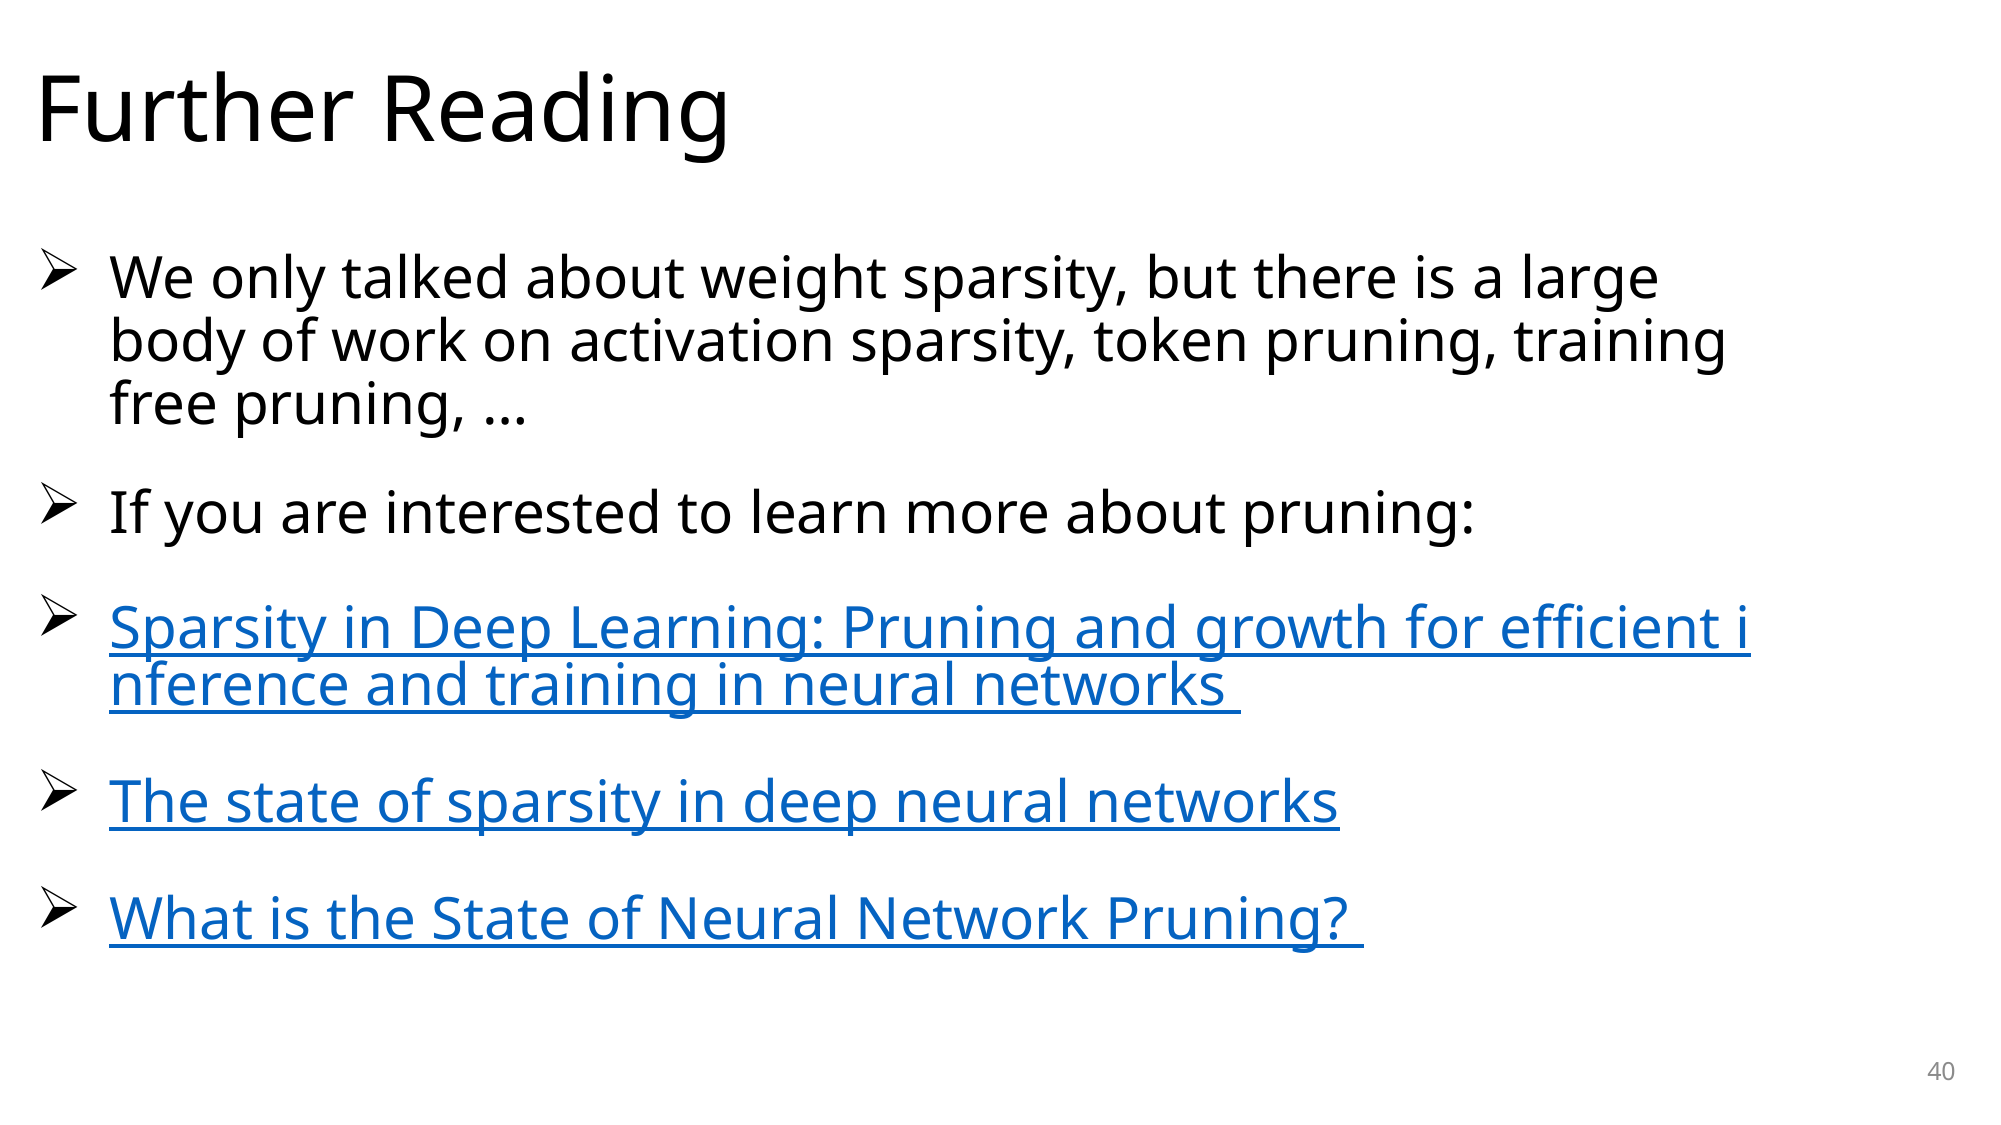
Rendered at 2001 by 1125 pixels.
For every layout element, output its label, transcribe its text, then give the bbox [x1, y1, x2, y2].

list We only talked about weight sparsity, but there is a large body of work on activation sparsity, token pruning, training free pruning, … If you are interested to learn more about pruning: Sparsity in Deep Learning: Pruning and growth for efficient inference and training in neural networks The state of sparsity in deep neural networks What is the State of Neural Network Pruning? [19, 240, 1792, 1008]
title Further Reading [19, 3, 1792, 221]
slide_number 40 [1899, 1042, 1971, 1103]
